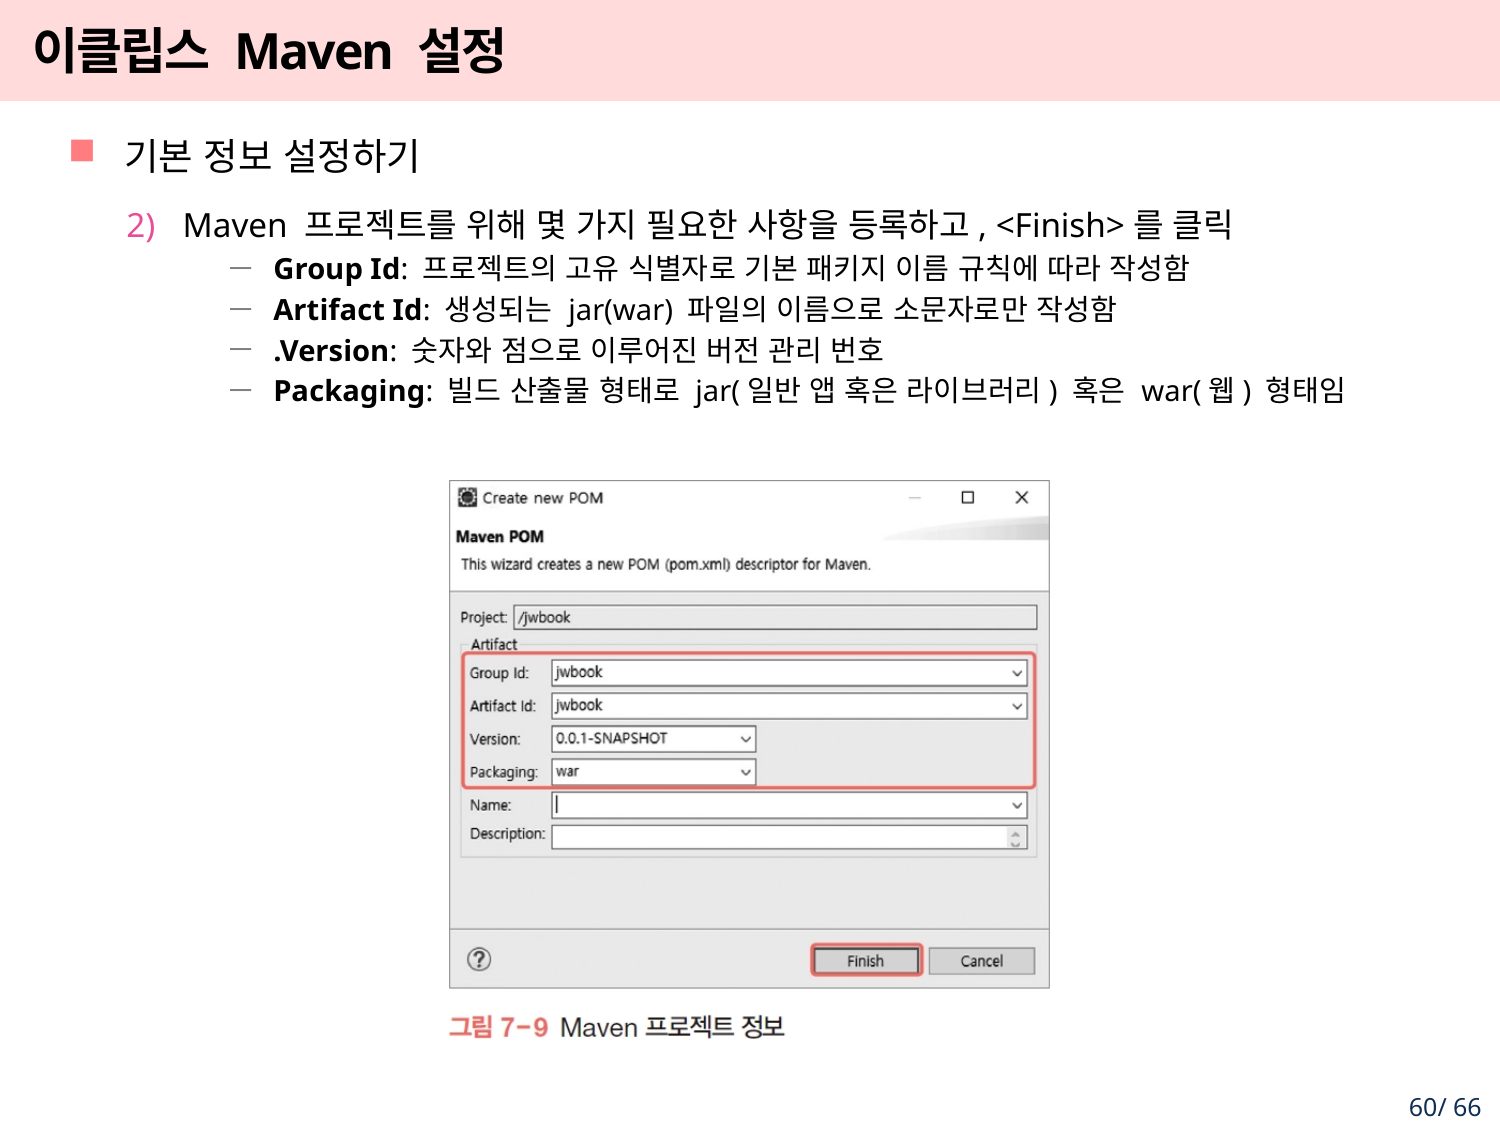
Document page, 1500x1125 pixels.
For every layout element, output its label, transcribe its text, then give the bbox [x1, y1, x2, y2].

picture [447, 479, 1053, 1041]
list 기본 정보 설정하기 Maven 프로젝트를 위해 몇 가지 필요한 사항을 등록하고, <Finish>를 클릭 Group Id: 프로젝트의 고유 식별자로 기본 패키지 이름 규칙에 따라 작성함 Artifact Id: 생성되는 jar(war) 파일의 이름으로 소문자로만 작성함 .Version: 숫자와 점으로 이루어진 버전 관리 번호 Packaging: 빌드 산출물 형태로 jar(일반 앱 혹은 라이브러리) 혹은 war(웹) 형태임 [53, 125, 1425, 1005]
title 이클립스 Maven 설정 [17, 10, 1295, 89]
